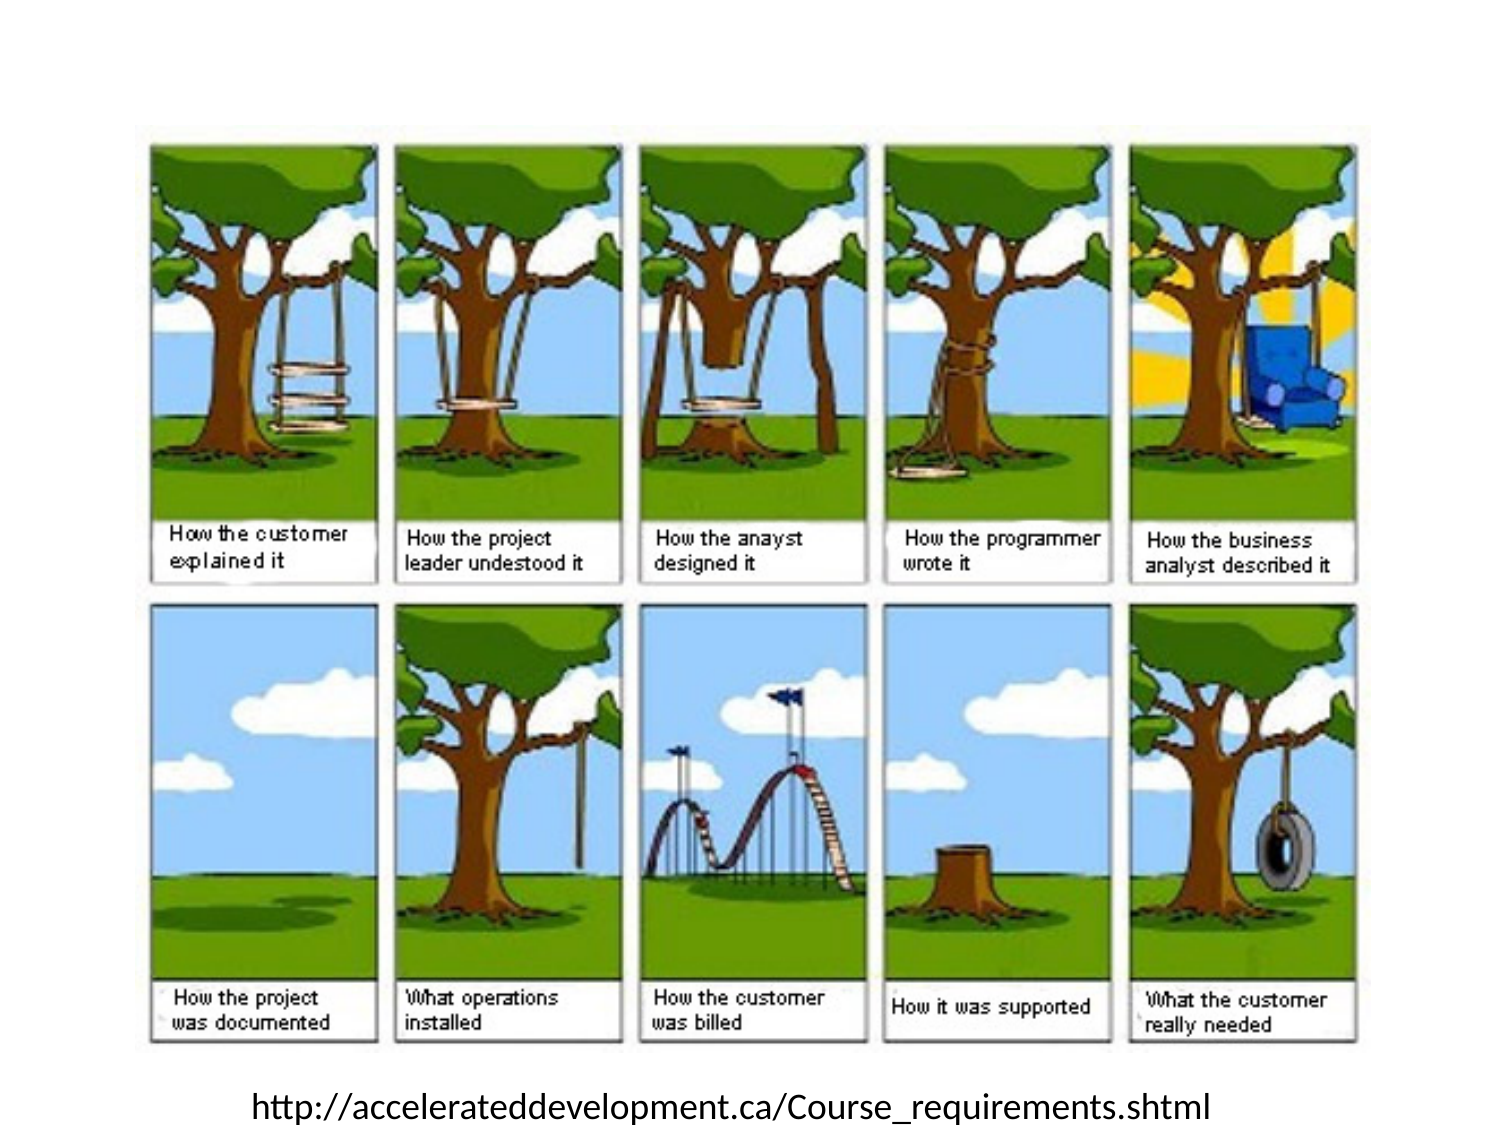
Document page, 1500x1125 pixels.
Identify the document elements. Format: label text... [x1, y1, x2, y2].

text_box http://accelerateddevelopment.ca/Course_requirements.shtml [236, 1074, 1227, 1125]
picture [135, 125, 1371, 1053]
